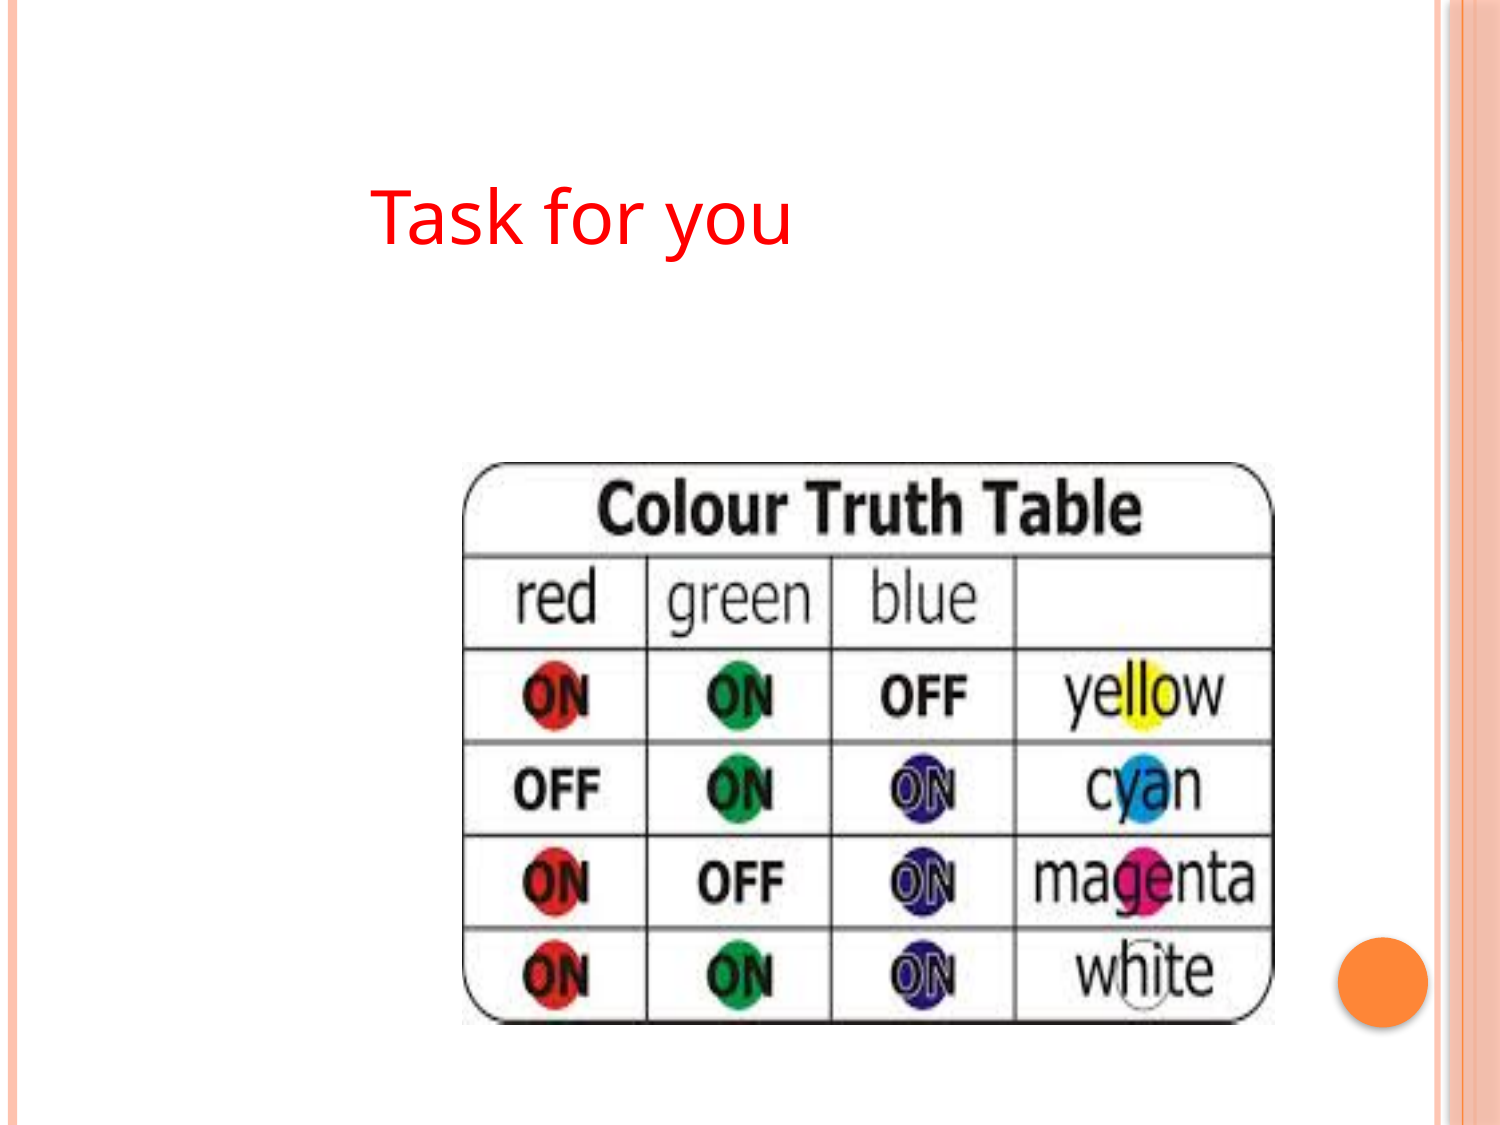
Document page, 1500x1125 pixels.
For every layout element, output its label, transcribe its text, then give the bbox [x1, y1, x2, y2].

text_box Task for you [355, 162, 811, 268]
picture [461, 461, 1276, 1026]
